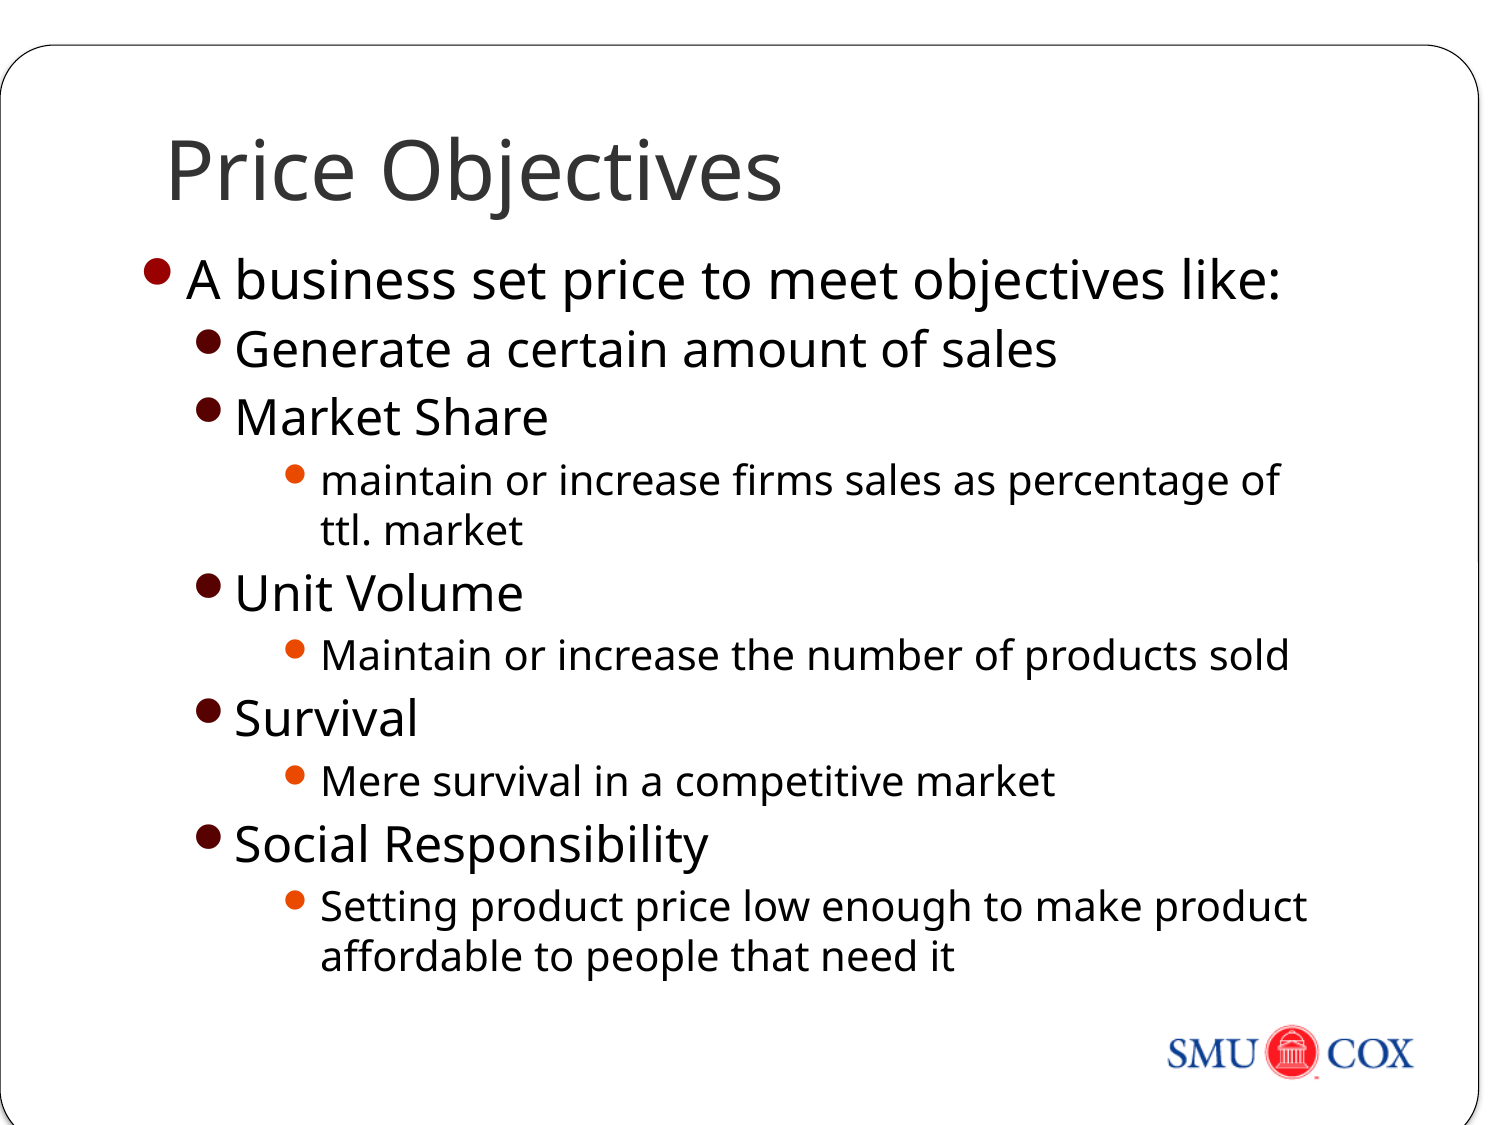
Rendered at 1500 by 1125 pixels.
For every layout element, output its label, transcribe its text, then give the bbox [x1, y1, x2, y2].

list A business set price to meet objectives like: Generate a certain amount of sales Market Share maintain or increase firms sales as percentage of ttl. market Unit Volume Maintain or increase the number of products sold Survival Mere survival in a competitive market Social Responsibility Setting product price low enough to make product affordable to people that need it [125, 237, 1338, 1050]
picture [1155, 1012, 1427, 1093]
title Price Objectives [150, 45, 1425, 233]
